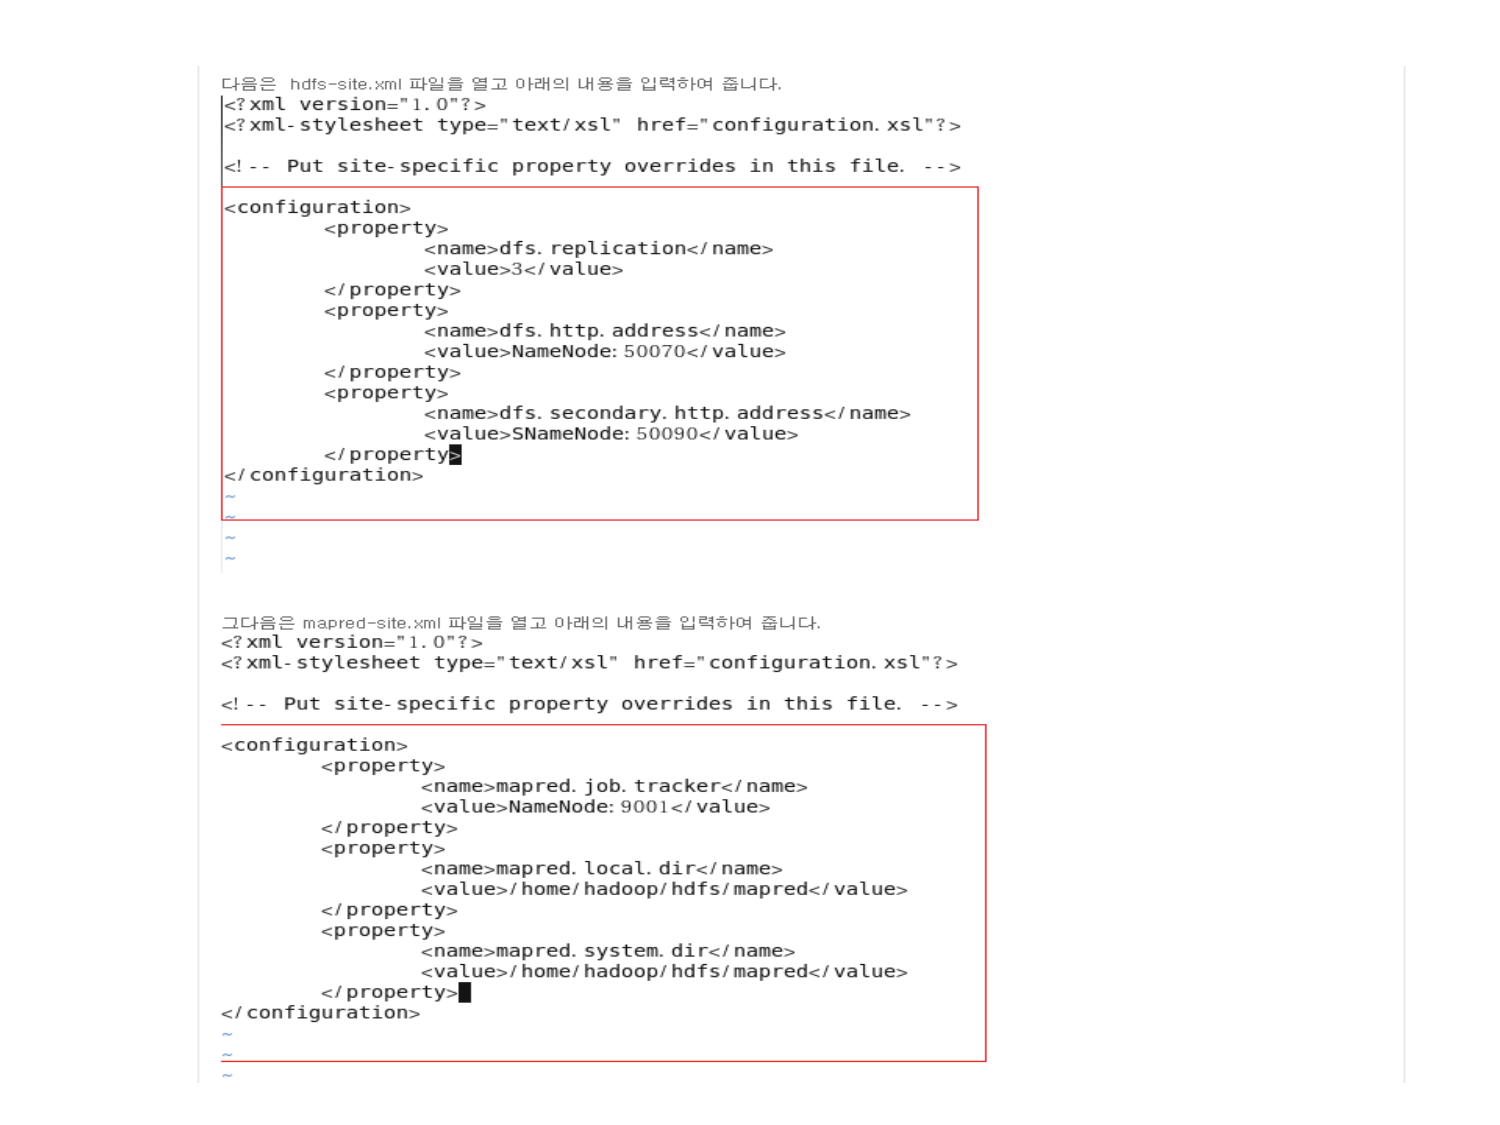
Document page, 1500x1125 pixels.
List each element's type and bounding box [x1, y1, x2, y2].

picture [194, 66, 1424, 1083]
